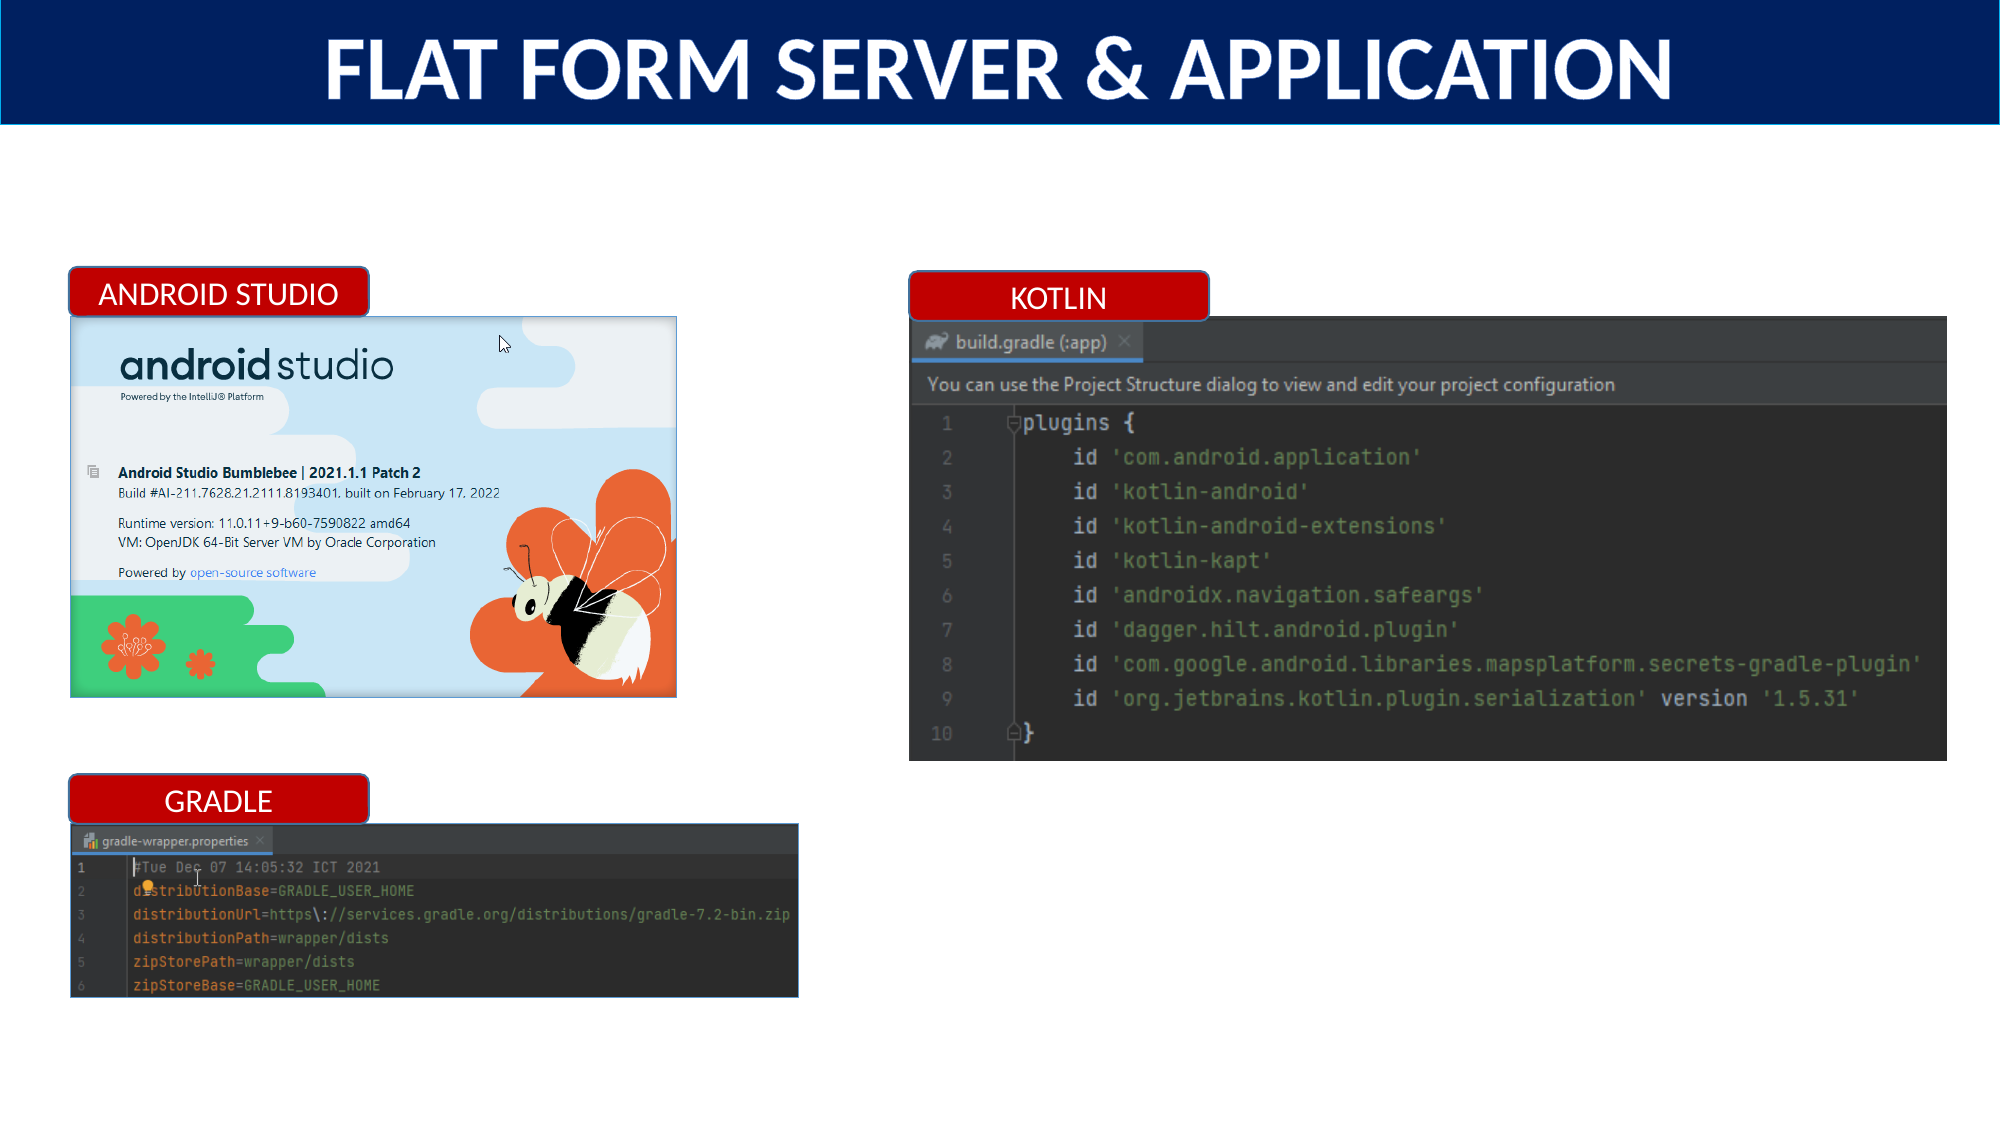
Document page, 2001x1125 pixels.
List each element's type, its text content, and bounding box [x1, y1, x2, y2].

text_box KOTLIN [908, 270, 1211, 316]
text_box FLAT FORM SERVER & APPLICATION [0, 0, 2000, 125]
picture [909, 316, 1947, 761]
text_box GRADLE [67, 773, 370, 823]
text_box ANDROID STUDIO [67, 265, 370, 316]
picture [70, 823, 798, 998]
picture [70, 316, 677, 698]
